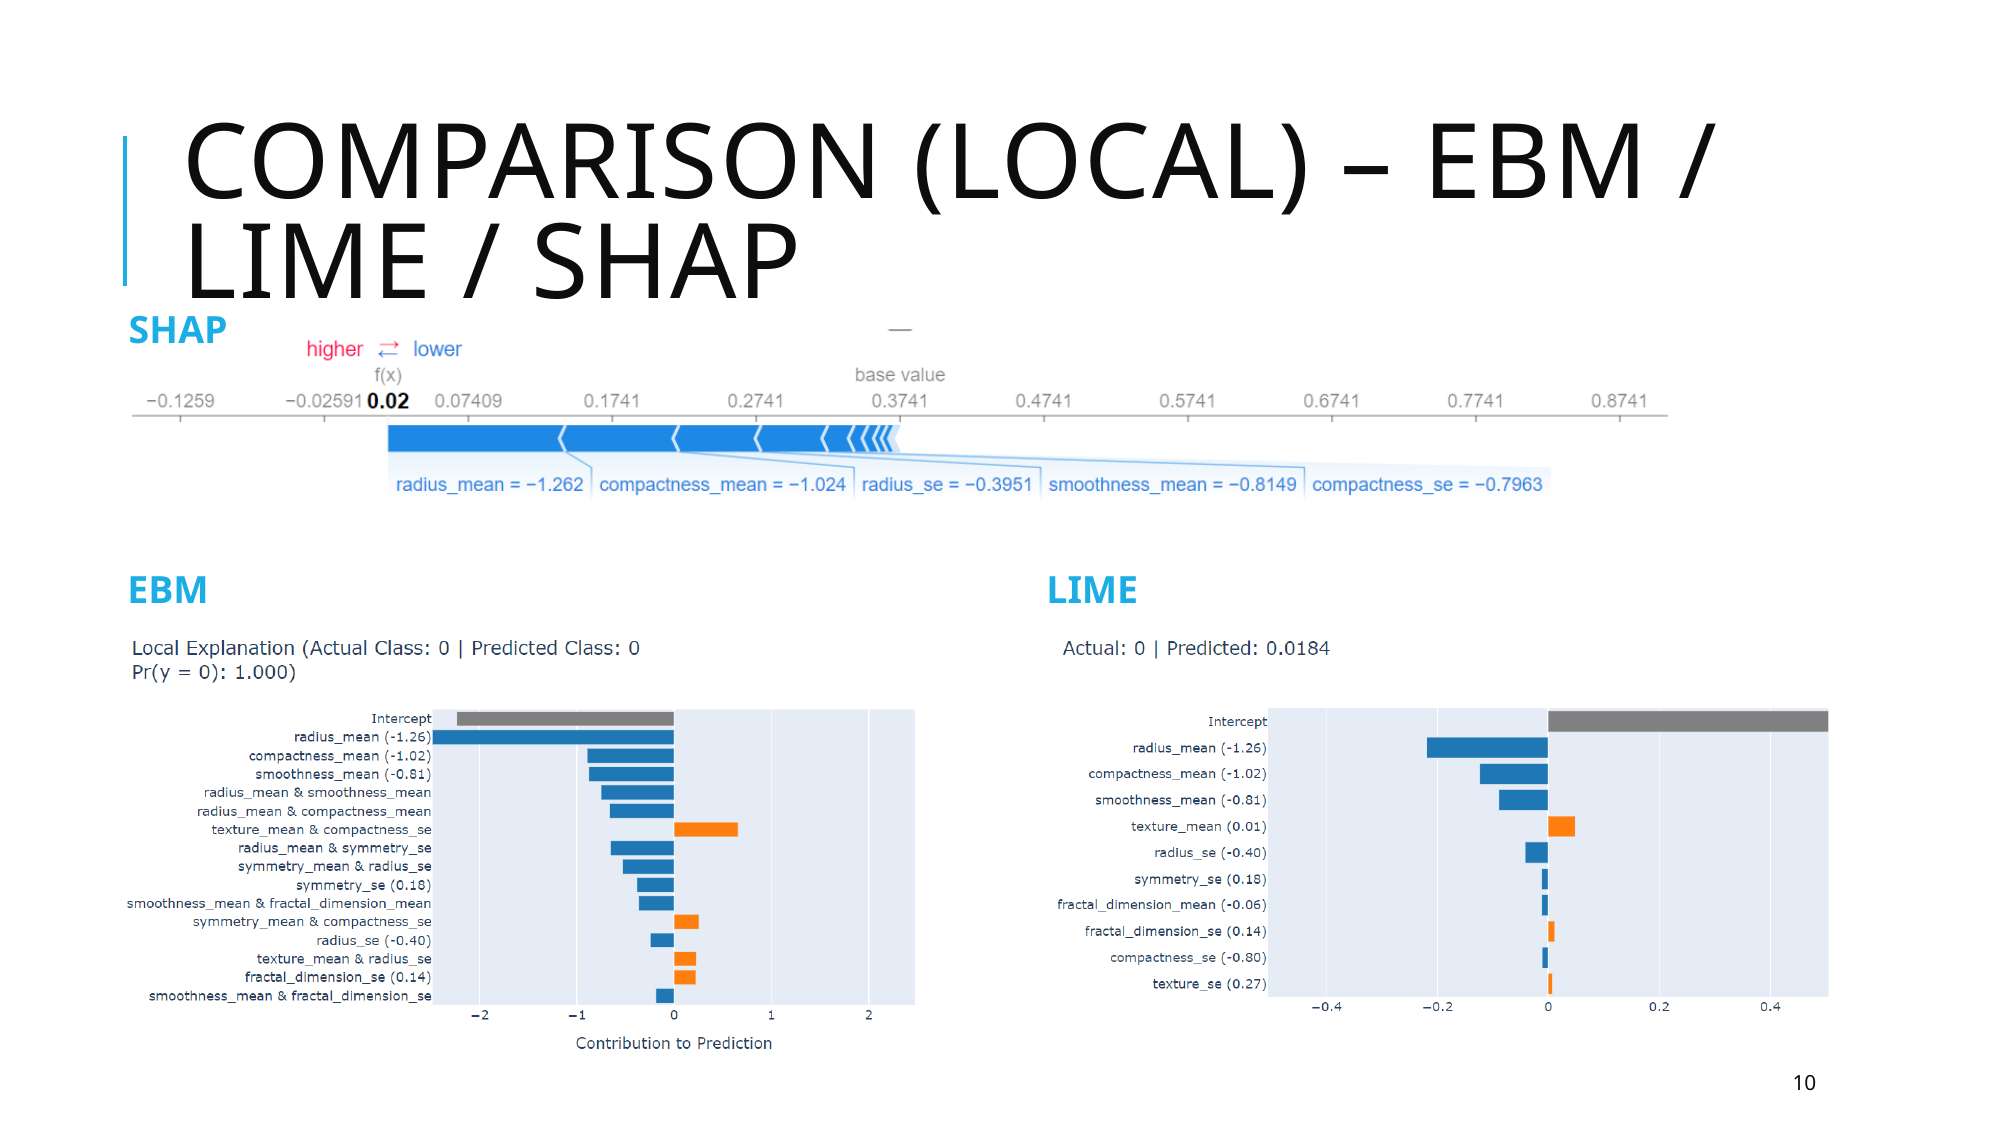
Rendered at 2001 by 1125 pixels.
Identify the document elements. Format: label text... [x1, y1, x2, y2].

picture [1049, 630, 1858, 1023]
picture [128, 328, 1675, 514]
text_box EBM [112, 558, 224, 619]
text_box SHAP [114, 298, 243, 359]
picture [118, 630, 923, 1055]
text_box LIME [1031, 558, 1154, 619]
title Comparison (LOCAL) – EBM / LIME / SHAP [168, 96, 1763, 342]
slide_number 10 [1777, 1061, 1938, 1107]
